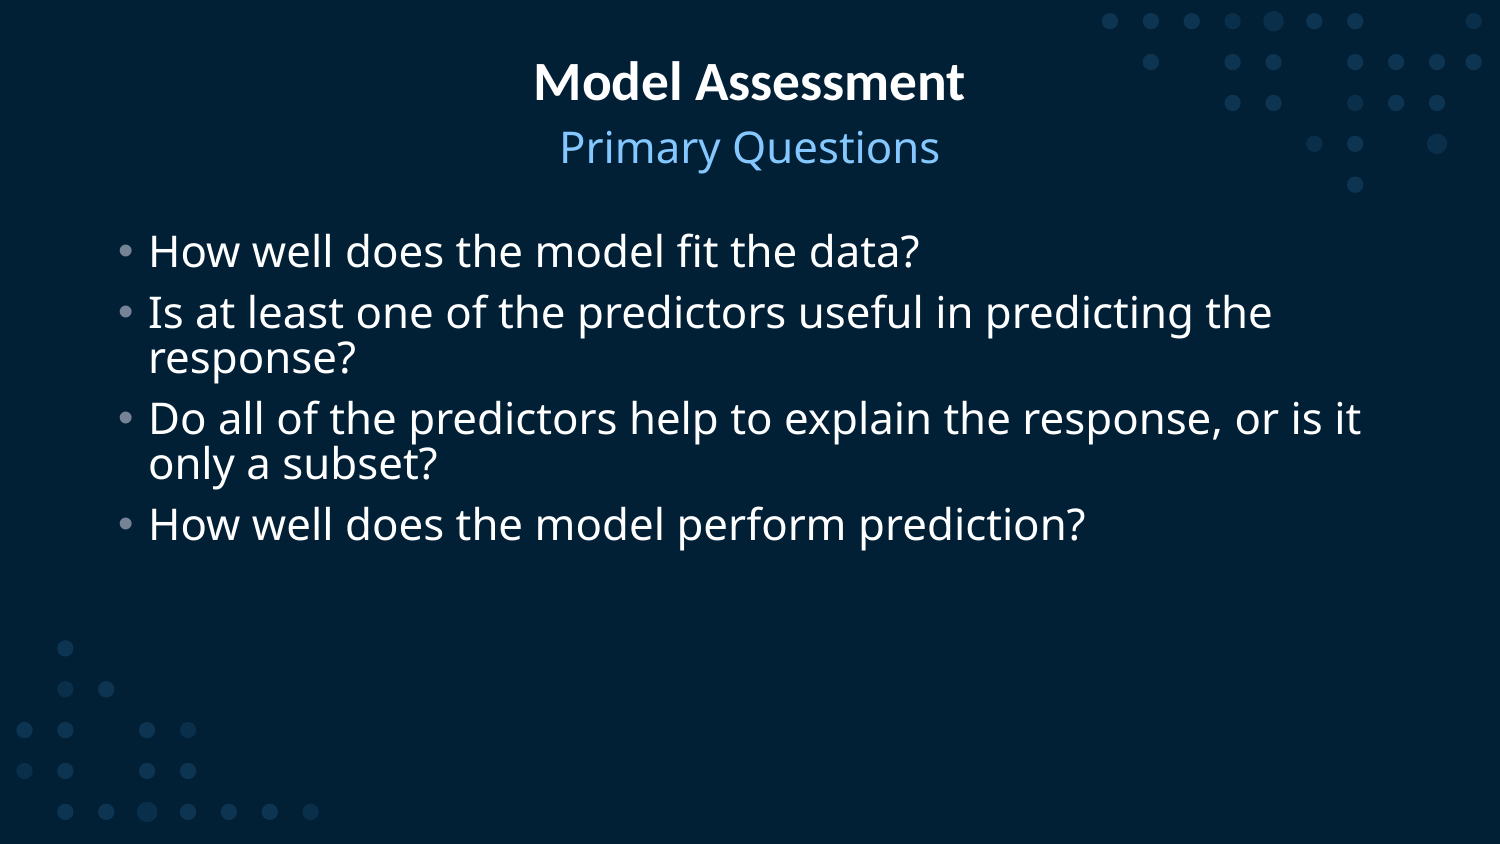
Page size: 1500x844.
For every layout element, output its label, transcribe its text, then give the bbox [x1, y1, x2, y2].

title Model Assessment [103, 44, 1397, 120]
list Primary Questions [103, 120, 1397, 196]
list How well does the model fit the data? Is at least one of the predictors useful in predicting the response? Do all of the predictors help to explain the response, or is it only a subset? How well does the model perform prediction? [103, 224, 1397, 760]
